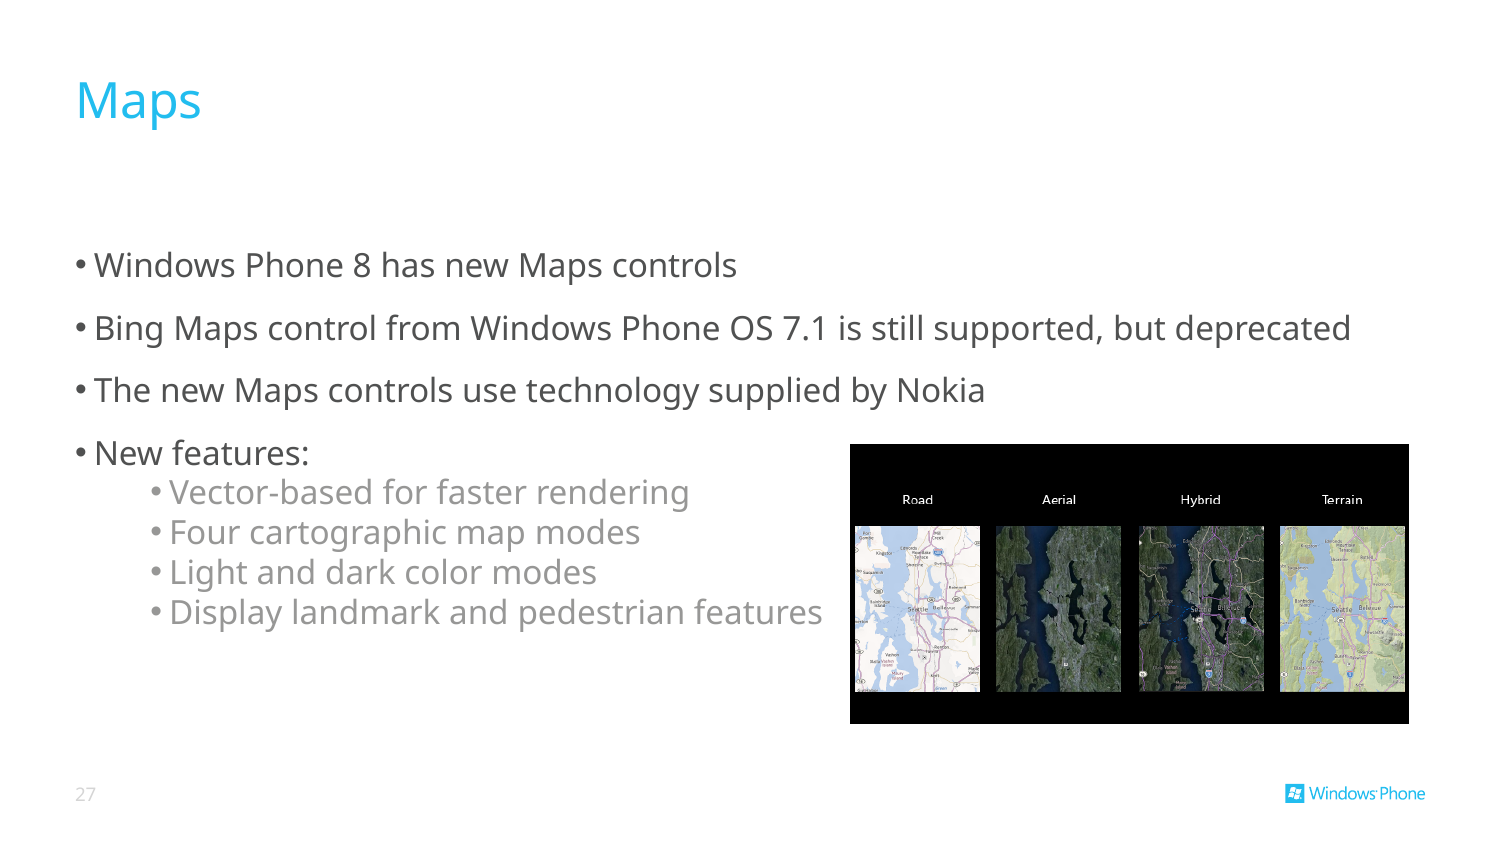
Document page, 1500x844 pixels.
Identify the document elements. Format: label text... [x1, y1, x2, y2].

title Maps [75, 65, 1425, 126]
slide_number 27 [75, 780, 113, 804]
picture [850, 443, 1410, 725]
list Windows Phone 8 has new Maps controls Bing Maps control from Windows Phone OS 7.1 is still supported, but deprecated The new Maps controls use technology supplied by Nokia New features: Vector-based for faster rendering Four cartographic map modes Light and dark color modes Display landmark and pedestrian features [75, 234, 1425, 687]
